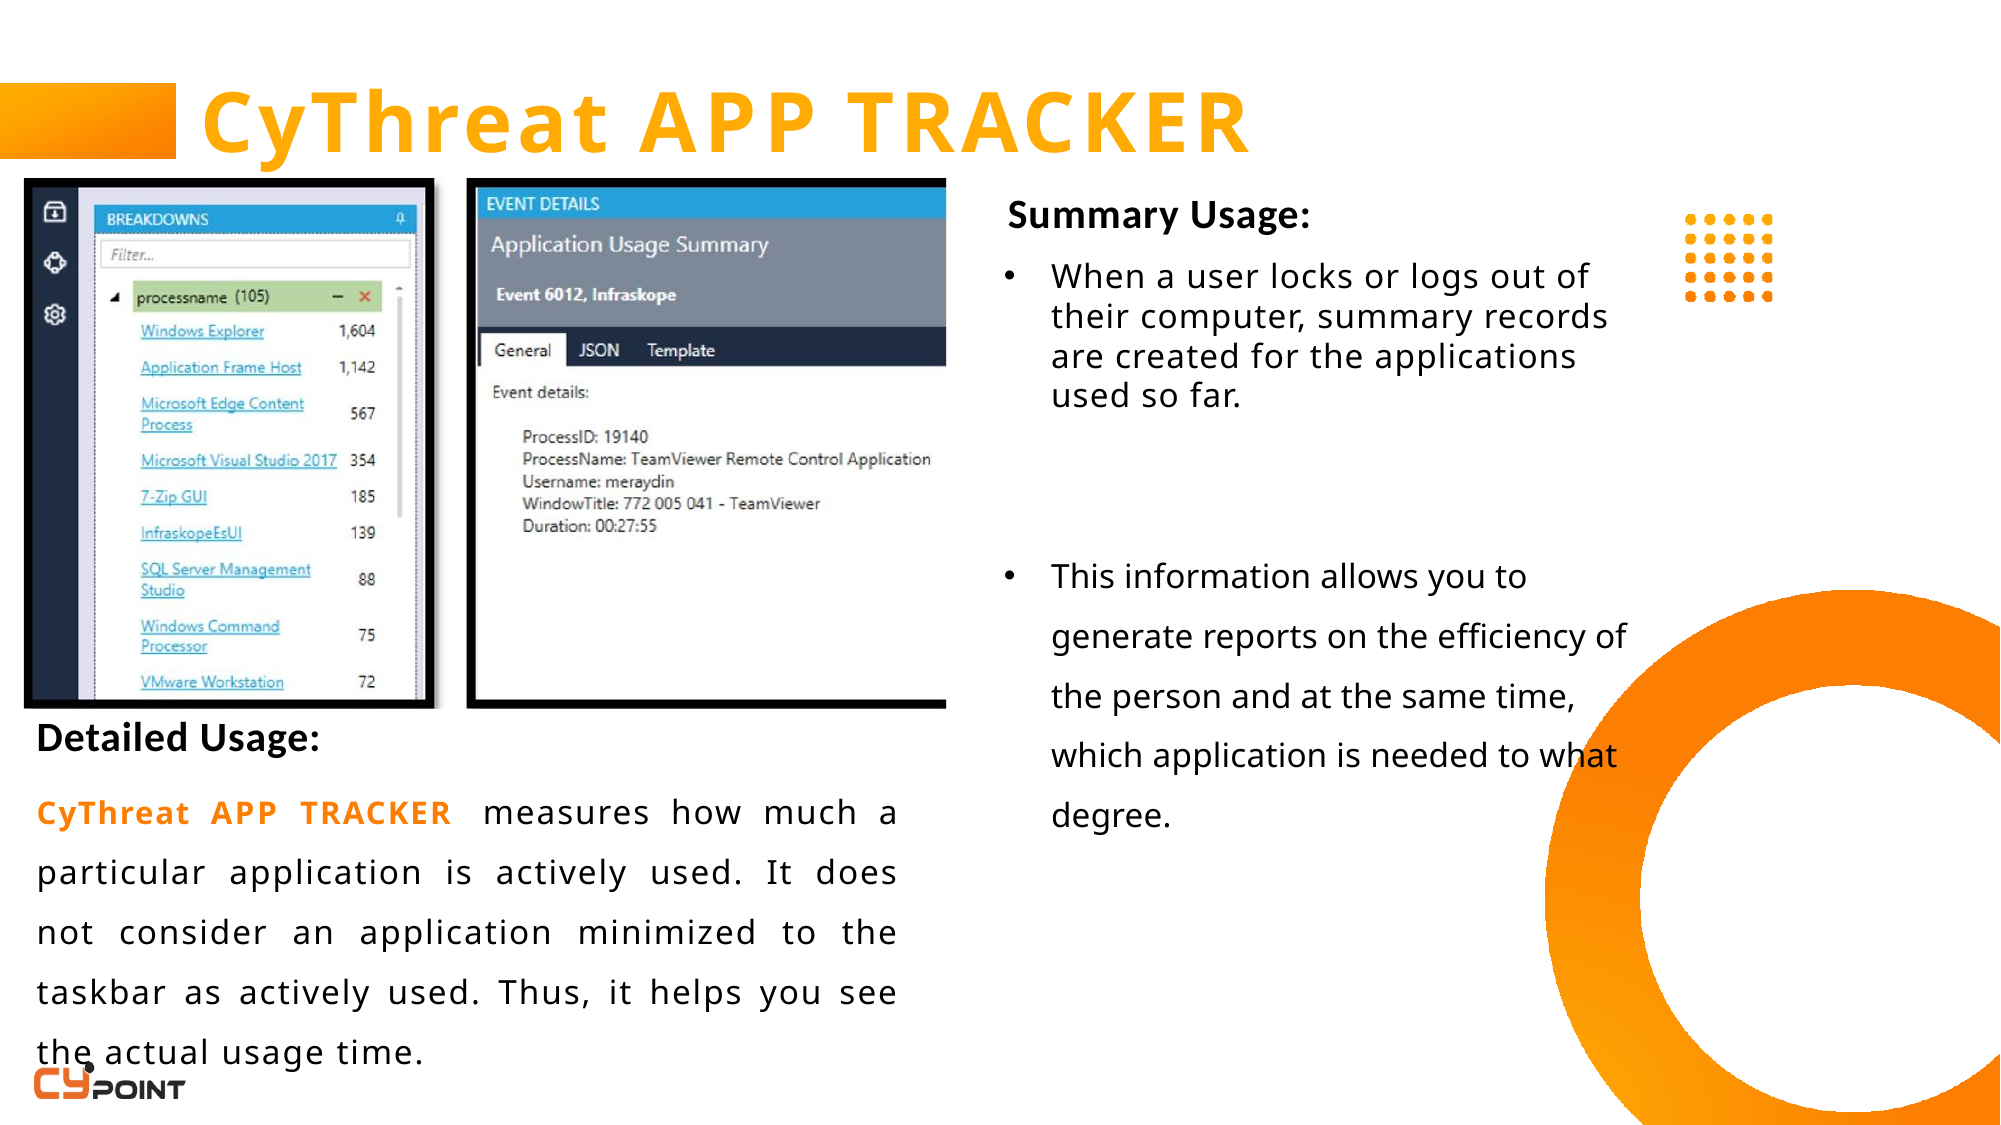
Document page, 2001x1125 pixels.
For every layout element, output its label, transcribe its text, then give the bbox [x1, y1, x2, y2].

title CyThreat APP TRACKER [198, 67, 1625, 257]
text_box Summary Usage: When a user locks or logs out of their computer, summary records are created for the applications used so far. [1001, 162, 1663, 415]
text_box [1685, 214, 1773, 302]
text_box [0, 83, 176, 159]
text_box This information allows you to generate reports on the efficiency of the person and at the same time, which application is needed to what degree. [1001, 533, 1641, 835]
text_box [34, 1062, 186, 1099]
text_box [1545, 590, 2000, 1125]
text_box [23, 178, 947, 709]
text_box Detailed Usage: CyThreat APP TRACKER measures how much a particular application is actively used. It does not consider an application minimized to the taskbar as actively used. Thus, it helps you see the actual usage time. [34, 709, 902, 1071]
